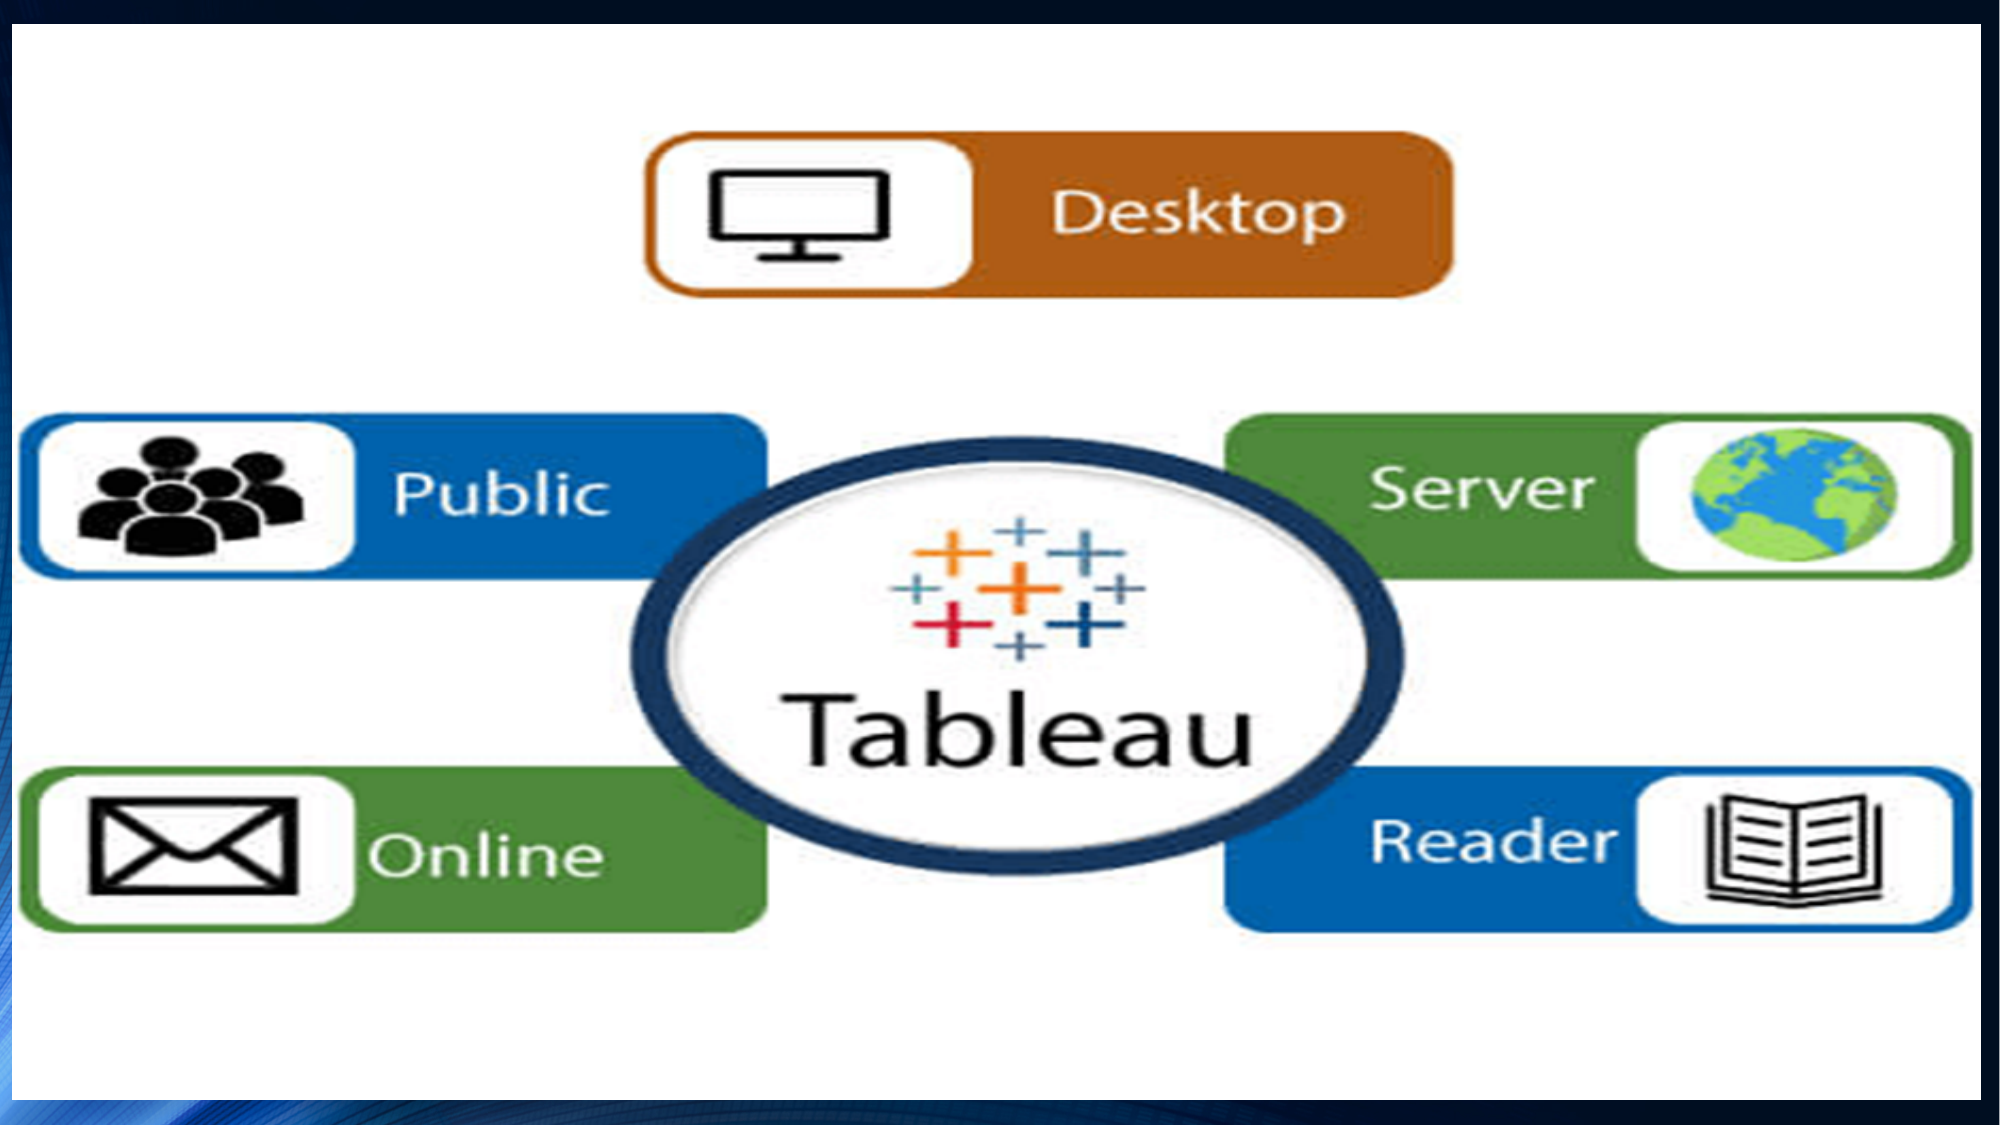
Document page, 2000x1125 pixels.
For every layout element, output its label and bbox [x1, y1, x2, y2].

picture [0, 0, 2000, 1125]
list [12, 24, 1981, 1100]
